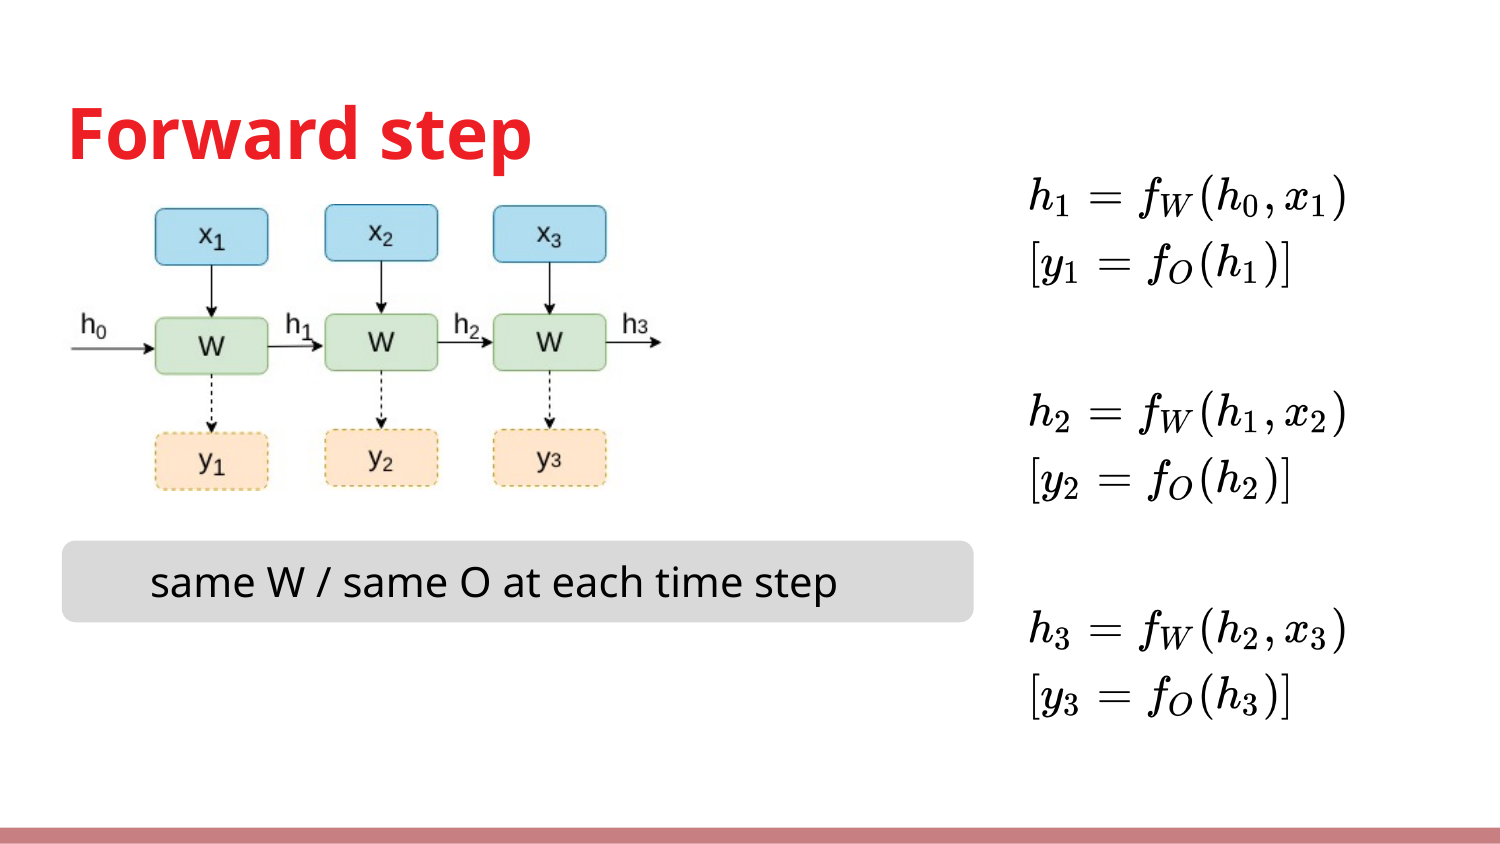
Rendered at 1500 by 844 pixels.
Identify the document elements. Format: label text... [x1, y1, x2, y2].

picture [1027, 603, 1350, 724]
text_box same W / same O at each time step [135, 540, 947, 613]
picture [1027, 171, 1350, 291]
picture [1027, 387, 1350, 507]
text_box [61, 540, 974, 623]
picture [61, 204, 674, 491]
title Forward step [51, 72, 1449, 189]
